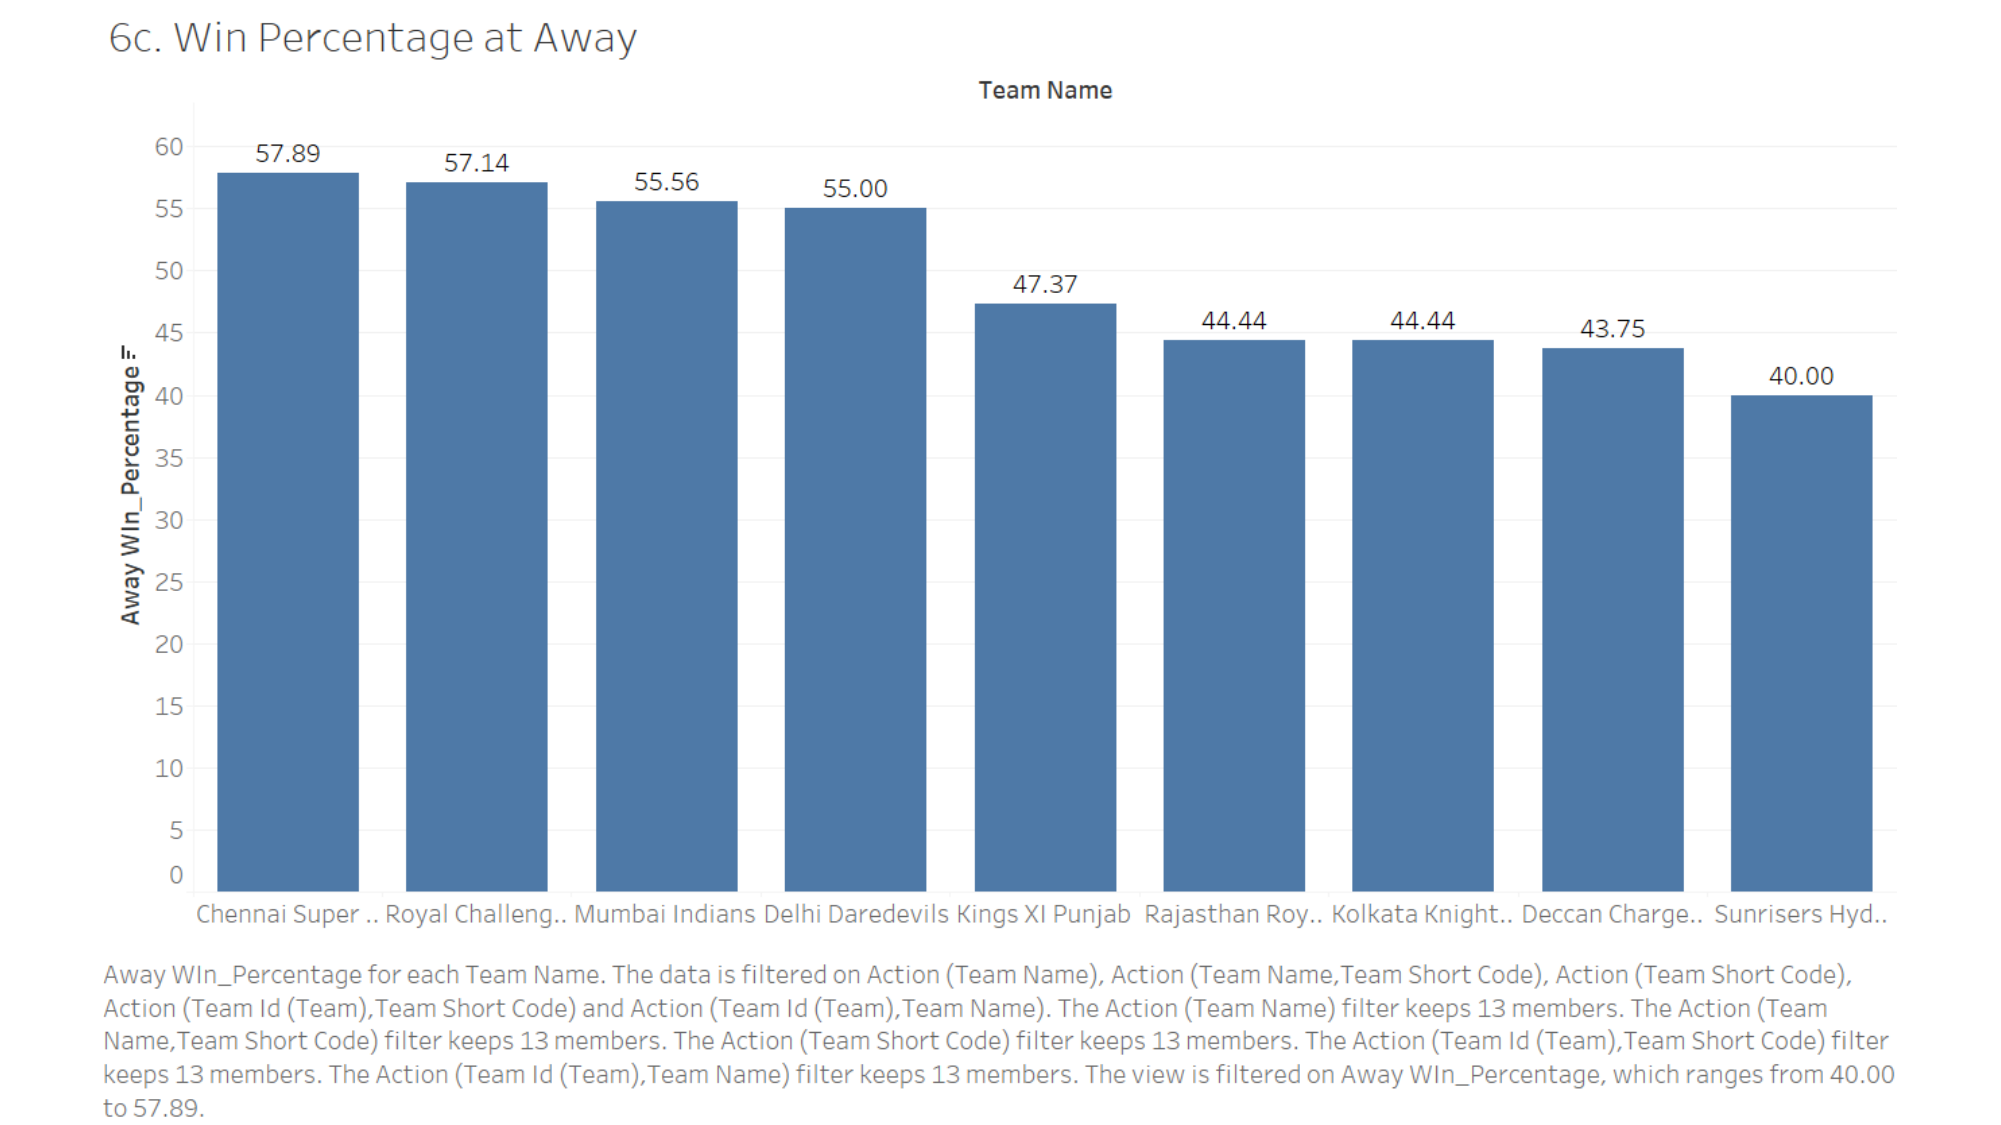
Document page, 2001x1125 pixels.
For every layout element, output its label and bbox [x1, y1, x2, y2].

picture [103, 0, 1897, 1125]
